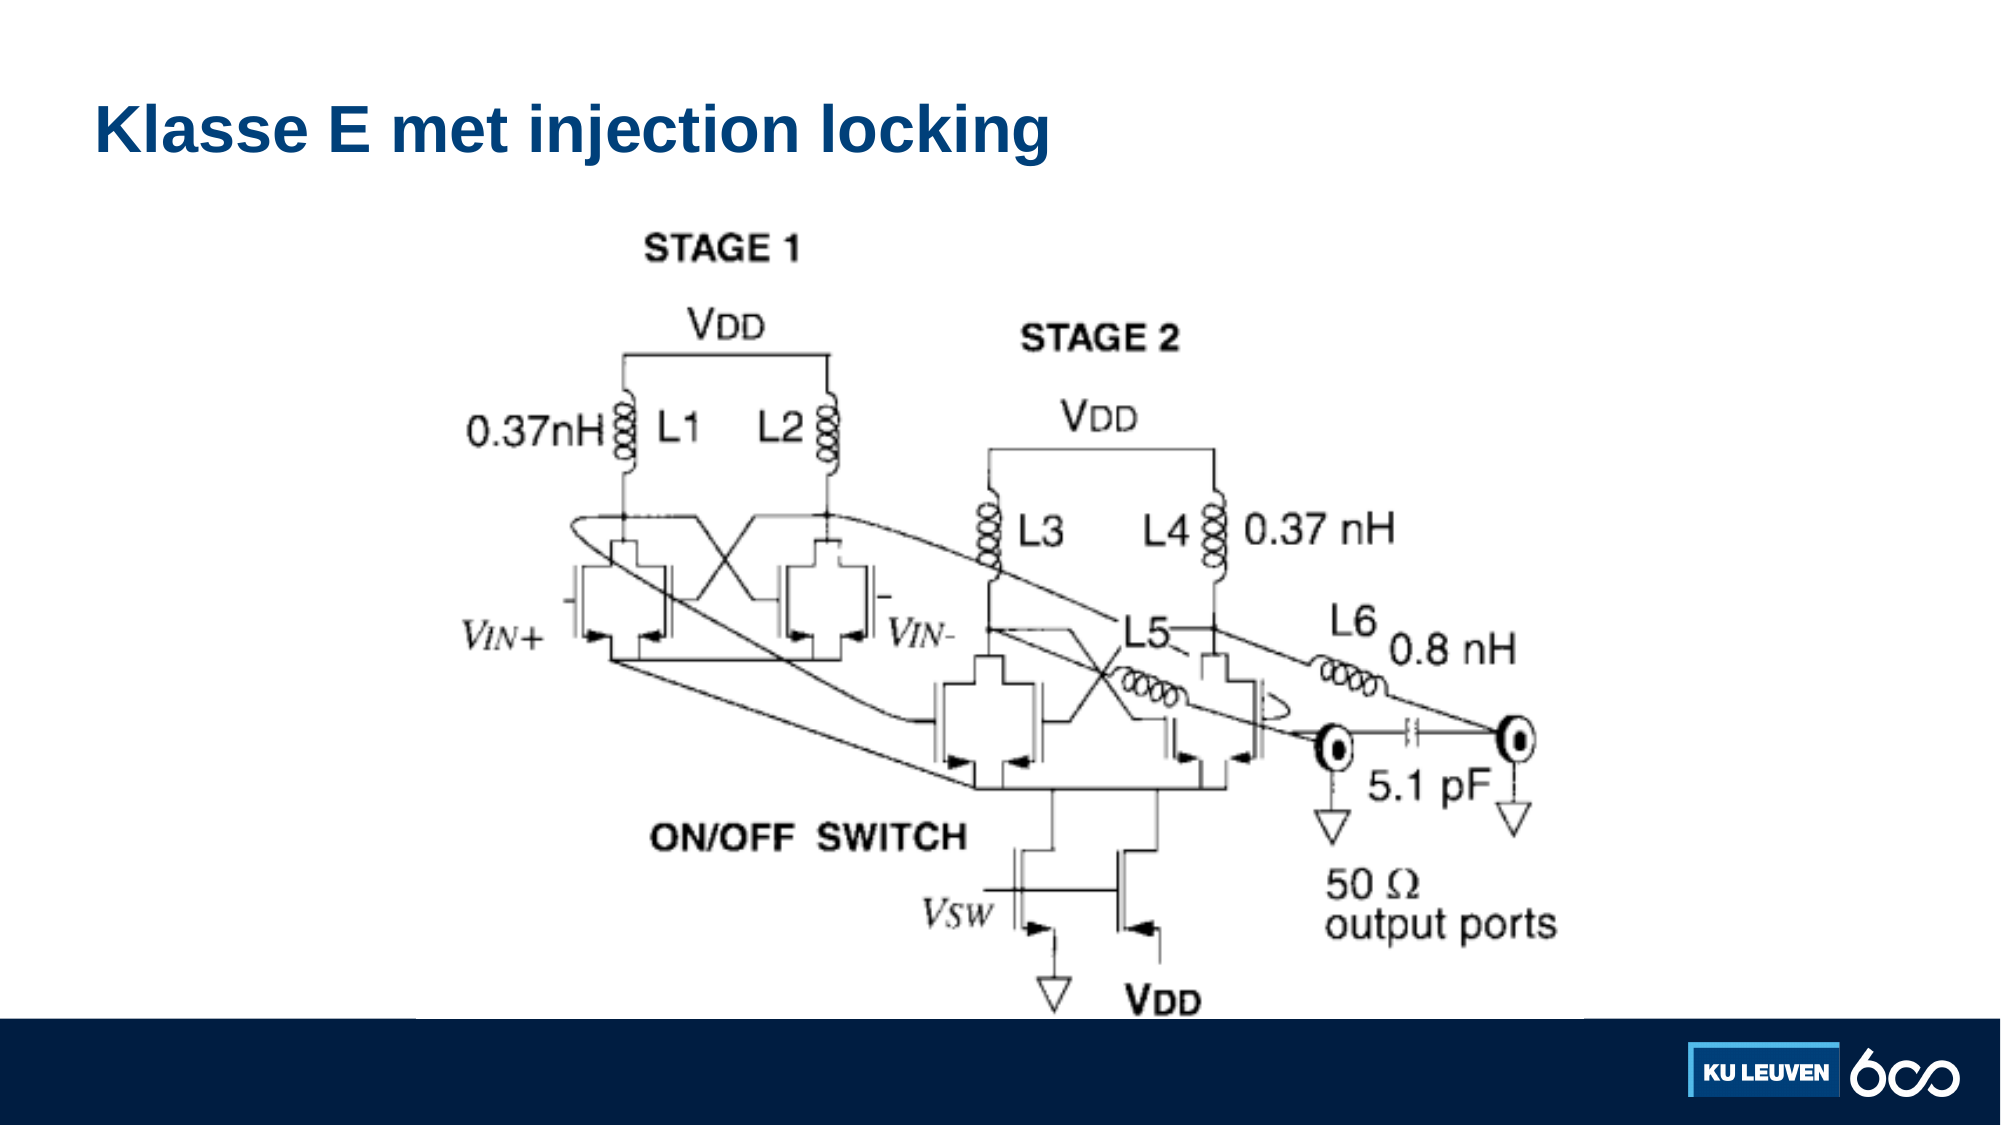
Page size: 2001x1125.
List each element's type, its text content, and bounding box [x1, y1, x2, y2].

title Klasse E met injection locking [94, 94, 1900, 186]
picture [416, 193, 1584, 1019]
picture [1688, 1042, 1960, 1097]
